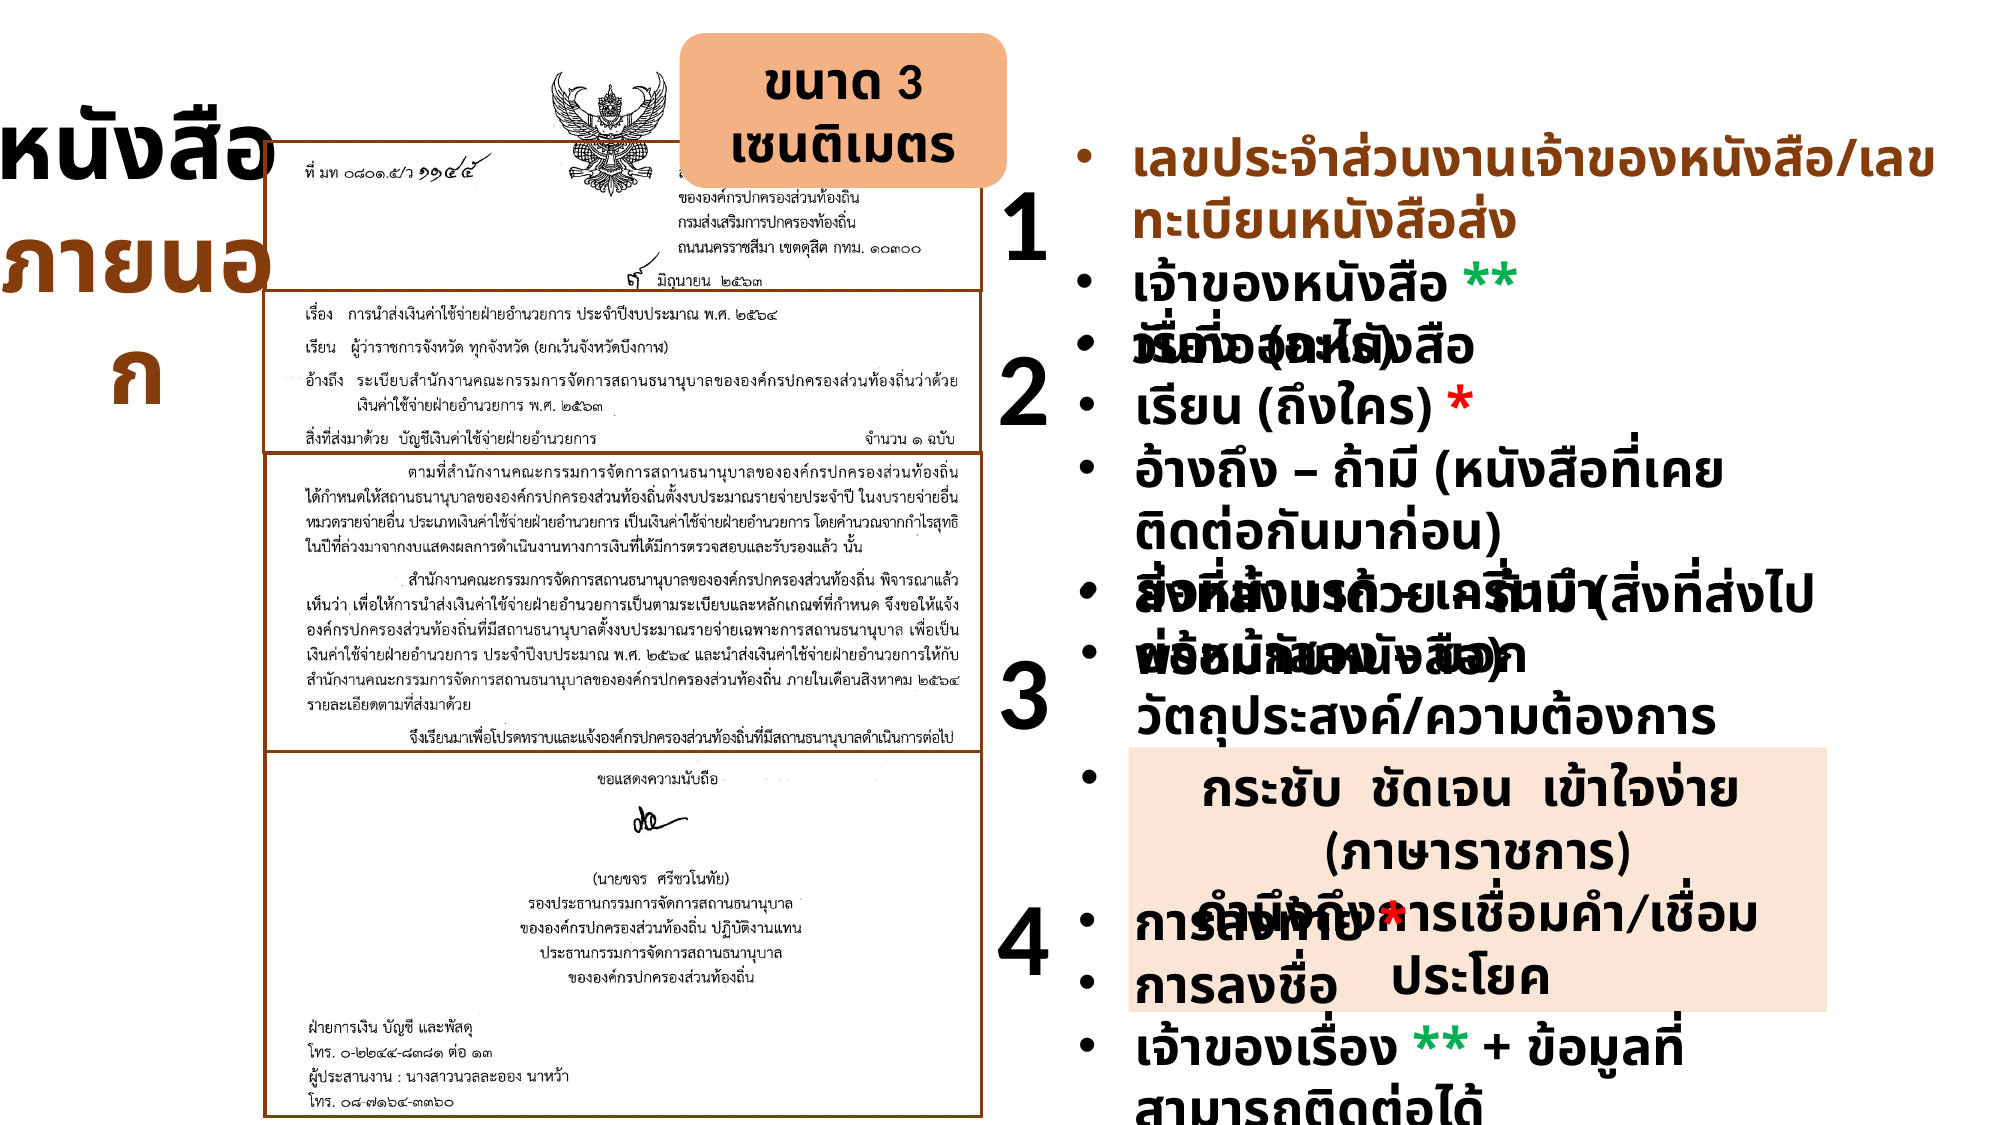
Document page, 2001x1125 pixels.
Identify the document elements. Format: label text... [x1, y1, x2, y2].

text_box ขนาด 3 เซนติเมตร [679, 33, 1007, 116]
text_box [263, 290, 1860, 571]
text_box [264, 116, 2000, 322]
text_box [264, 452, 1862, 889]
text_box หนังสือ ภายนอก [0, 78, 283, 431]
picture [283, 64, 978, 116]
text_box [264, 751, 1860, 1117]
